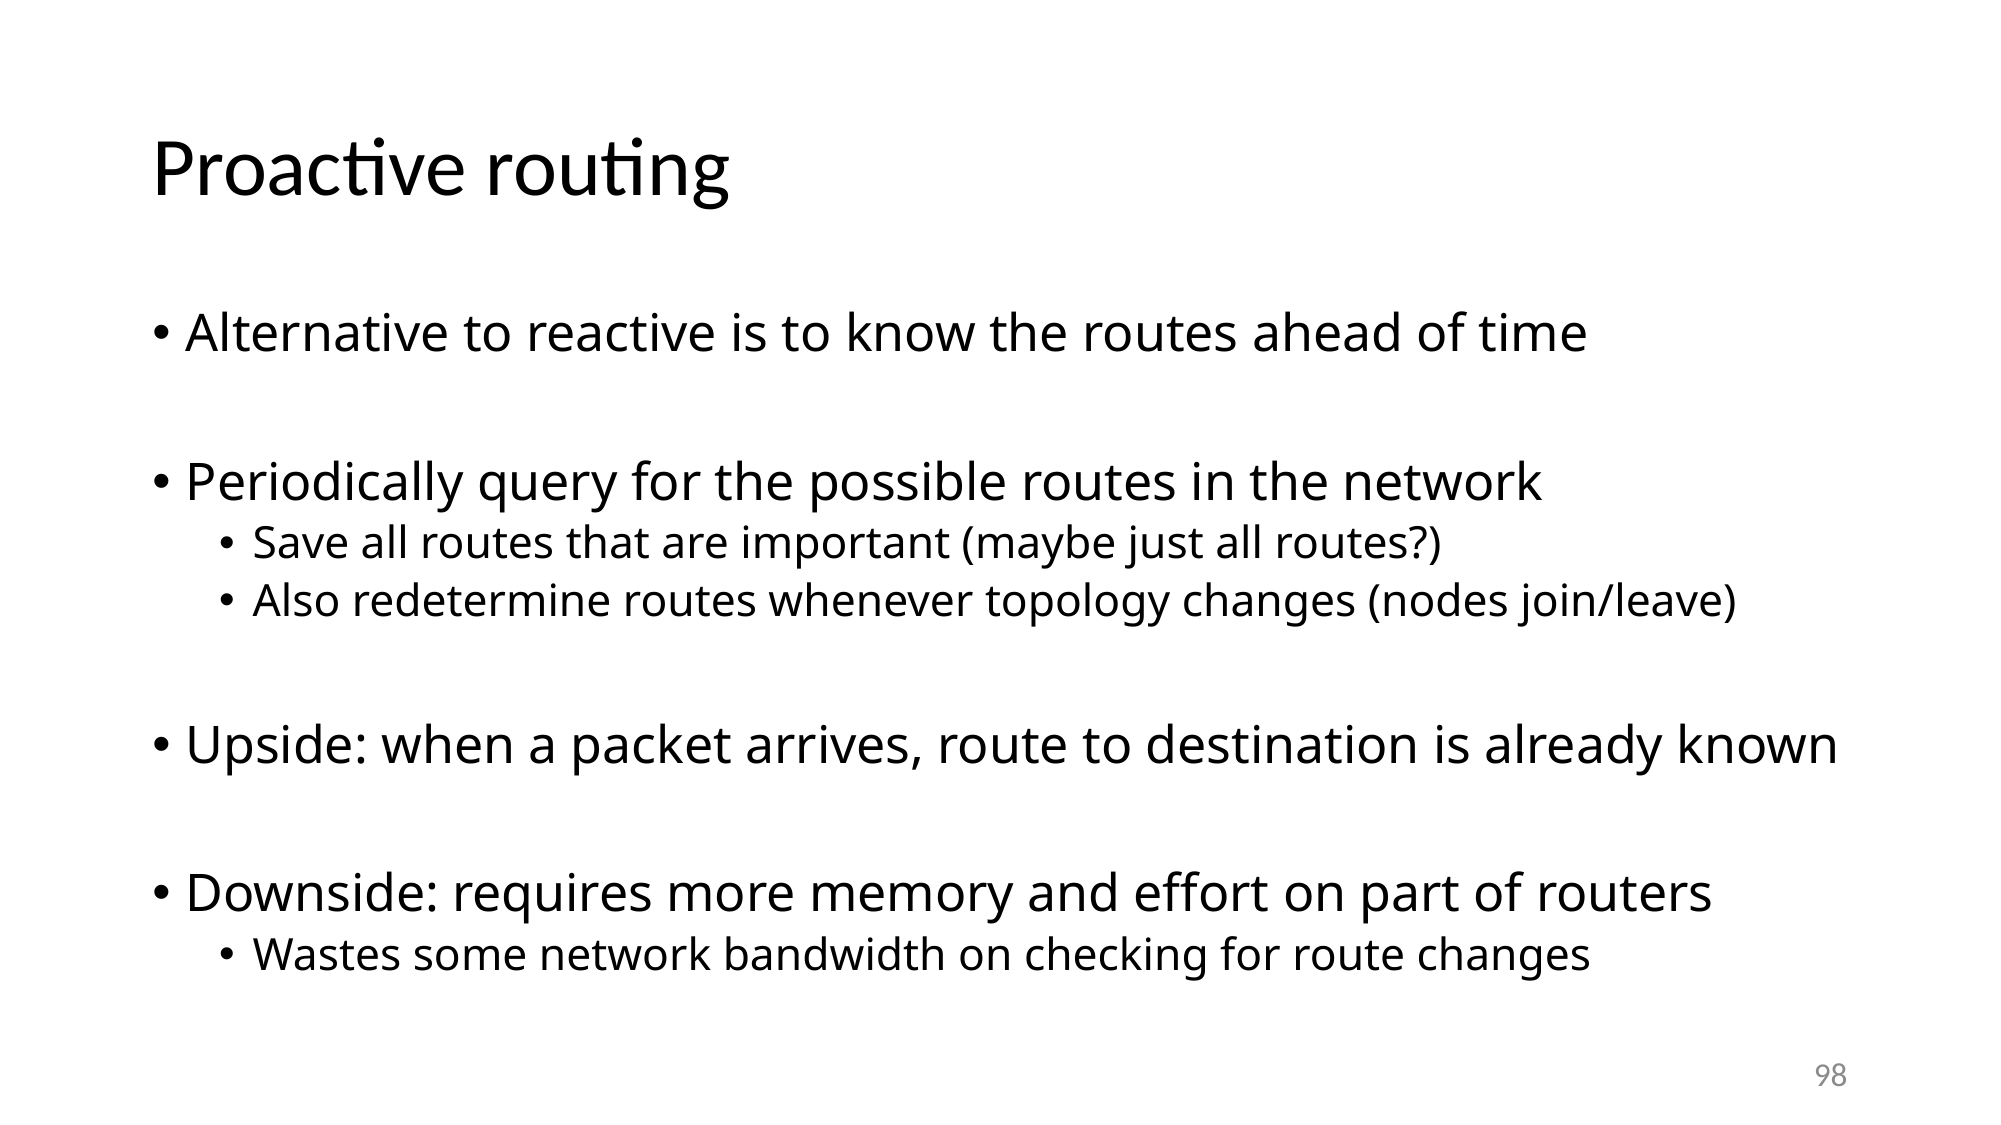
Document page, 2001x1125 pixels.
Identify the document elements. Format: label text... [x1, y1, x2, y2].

list Alternative to reactive is to know the routes ahead of time Periodically query for the possible routes in the network Save all routes that are important (maybe just all routes?) Also redetermine routes whenever topology changes (nodes join/leave) Upside: when a packet arrives, route to destination is already known Downside: requires more memory and effort on part of routers Wastes some network bandwidth on checking for route changes [137, 299, 1863, 1014]
title Proactive routing [137, 59, 1863, 278]
slide_number 98 [1412, 1042, 1863, 1103]
